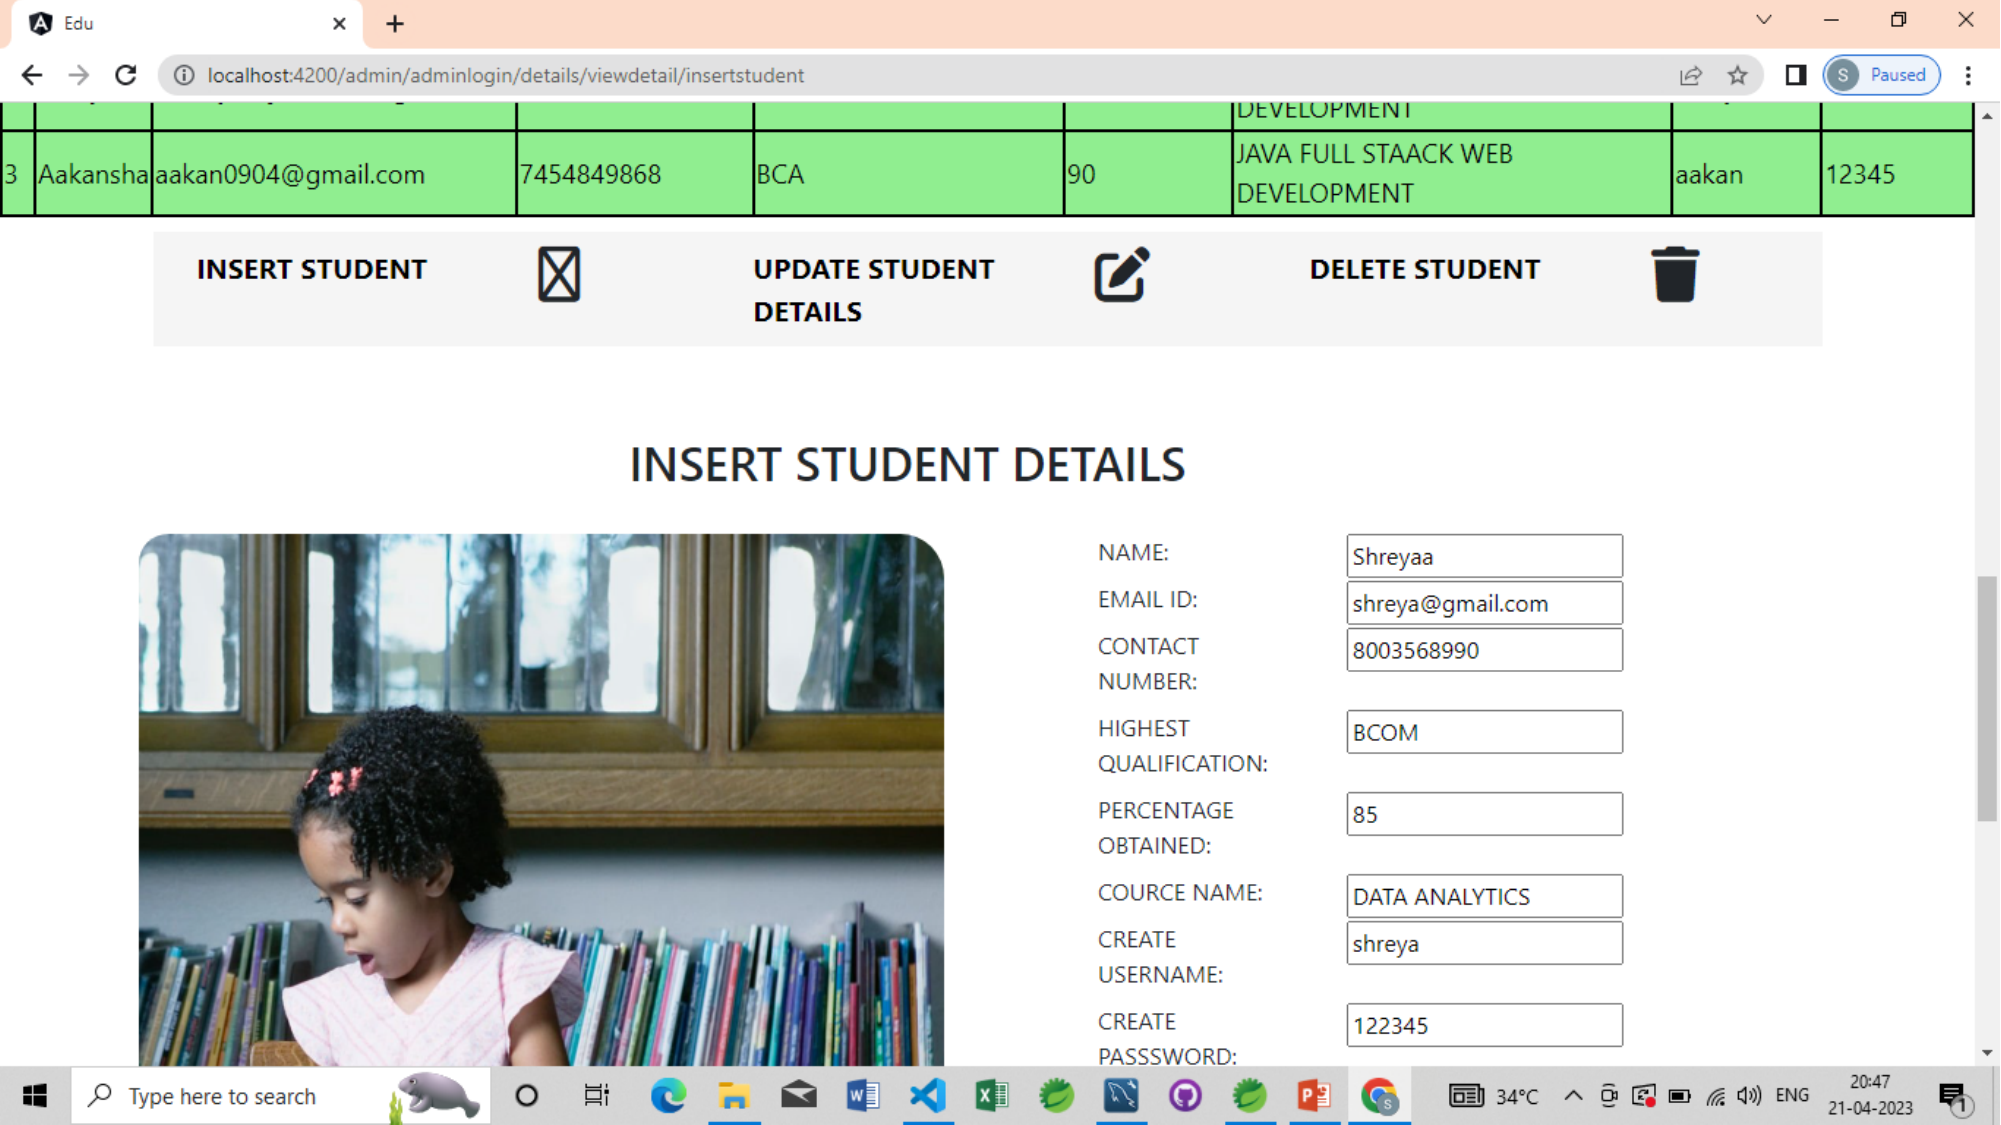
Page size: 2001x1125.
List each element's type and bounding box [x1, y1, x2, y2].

list [0, 0, 2000, 1125]
